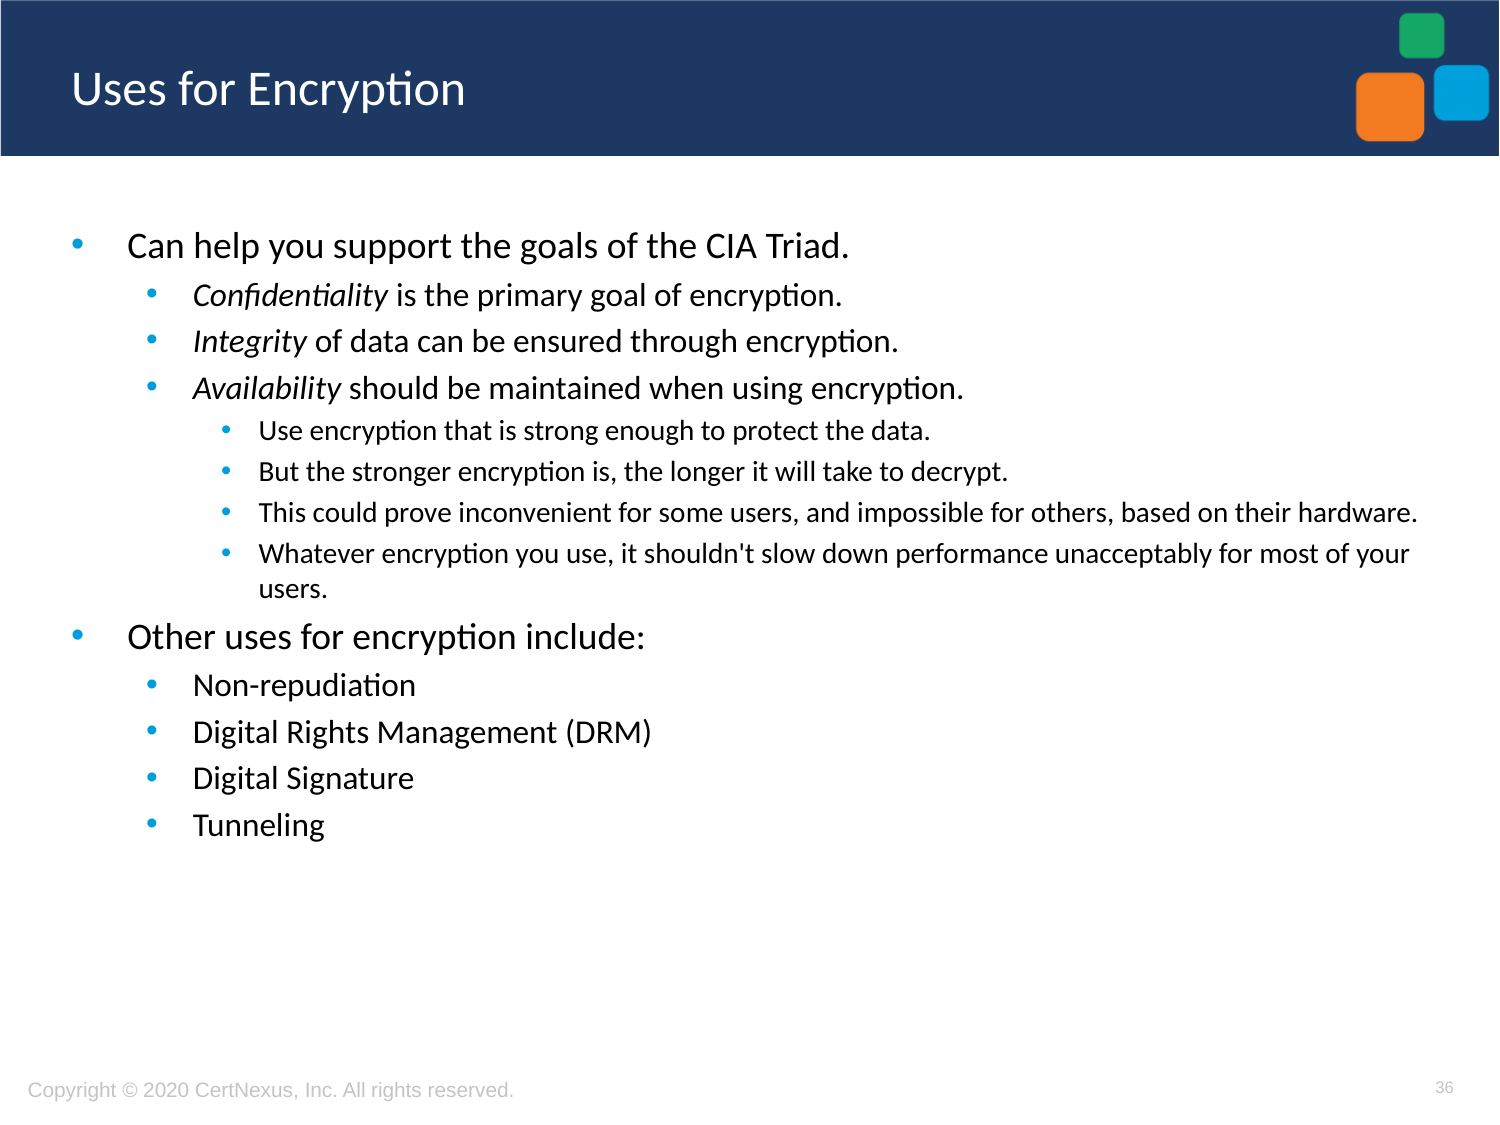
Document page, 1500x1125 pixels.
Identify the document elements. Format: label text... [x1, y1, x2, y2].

picture [0, 0, 1500, 156]
title Uses for Encryption [56, 16, 1350, 155]
slide_number 36 [1118, 1057, 1469, 1118]
list Can help you support the goals of the CIA Triad. Confidentiality is the primary goal of encryption. Integrity of data can be ensured through encryption. Availability should be maintained when using encryption. Use encryption that is strong enough to protect the data. But the stronger encryption is, the longer it will take to decrypt. This could prove inconvenient for some users, and impossible for others, based on their hardware. Whatever encryption you use, it shouldn't slow down performance unacceptably for most of your users. Other uses for encryption include: Non-repudiation Digital Rights Management (DRM) Digital Signature Tunneling [56, 213, 1444, 1021]
